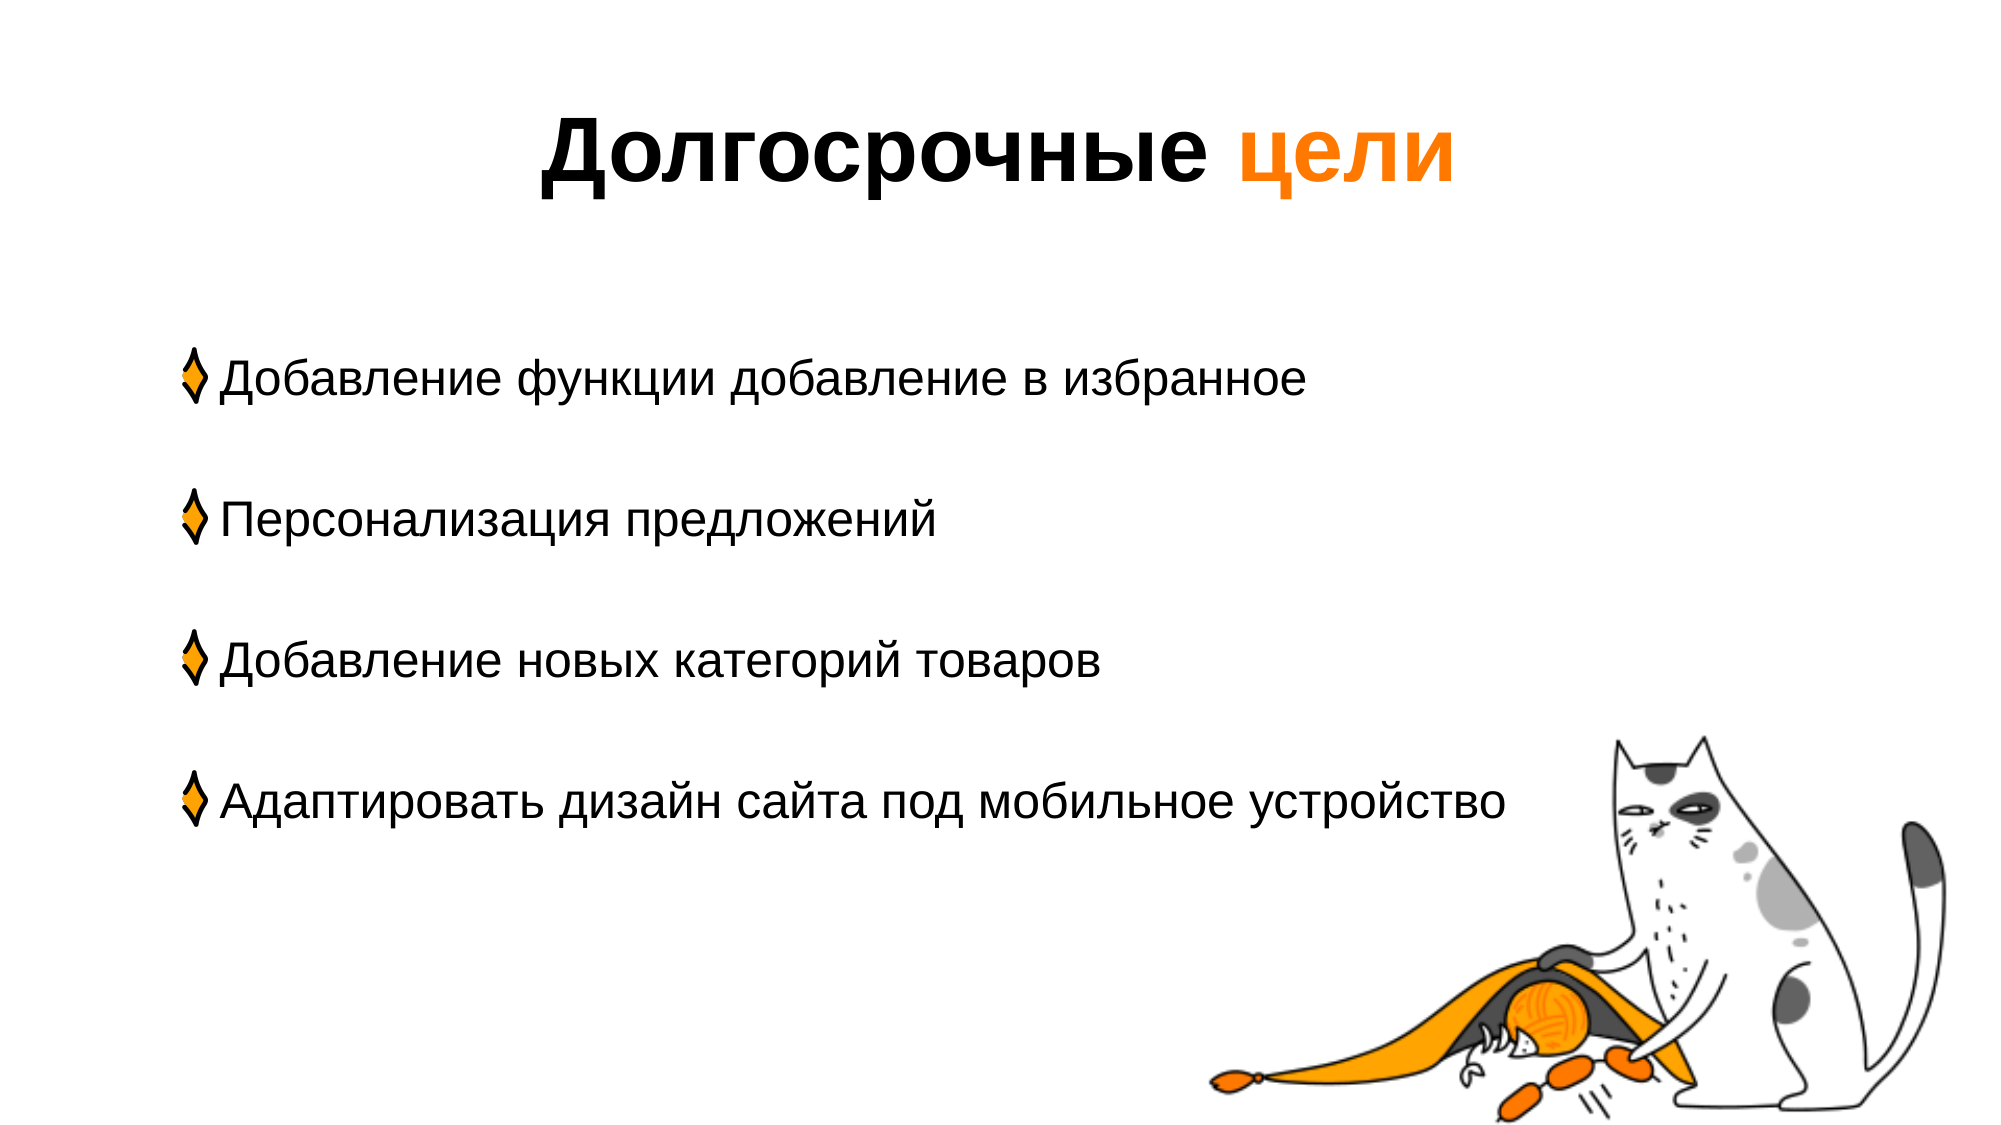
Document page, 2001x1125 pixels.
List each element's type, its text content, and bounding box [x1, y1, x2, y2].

title Долгосрочные цели [0, 42, 2000, 261]
picture [1191, 557, 1959, 1125]
picture [182, 629, 223, 686]
list Добавление функции добавление в избранное Персонализация предложений Добавление новых категорий товаров Адаптировать дизайн сайта под мобильное устройство [167, 278, 1537, 837]
picture [182, 770, 223, 827]
picture [182, 347, 223, 404]
picture [182, 488, 223, 545]
